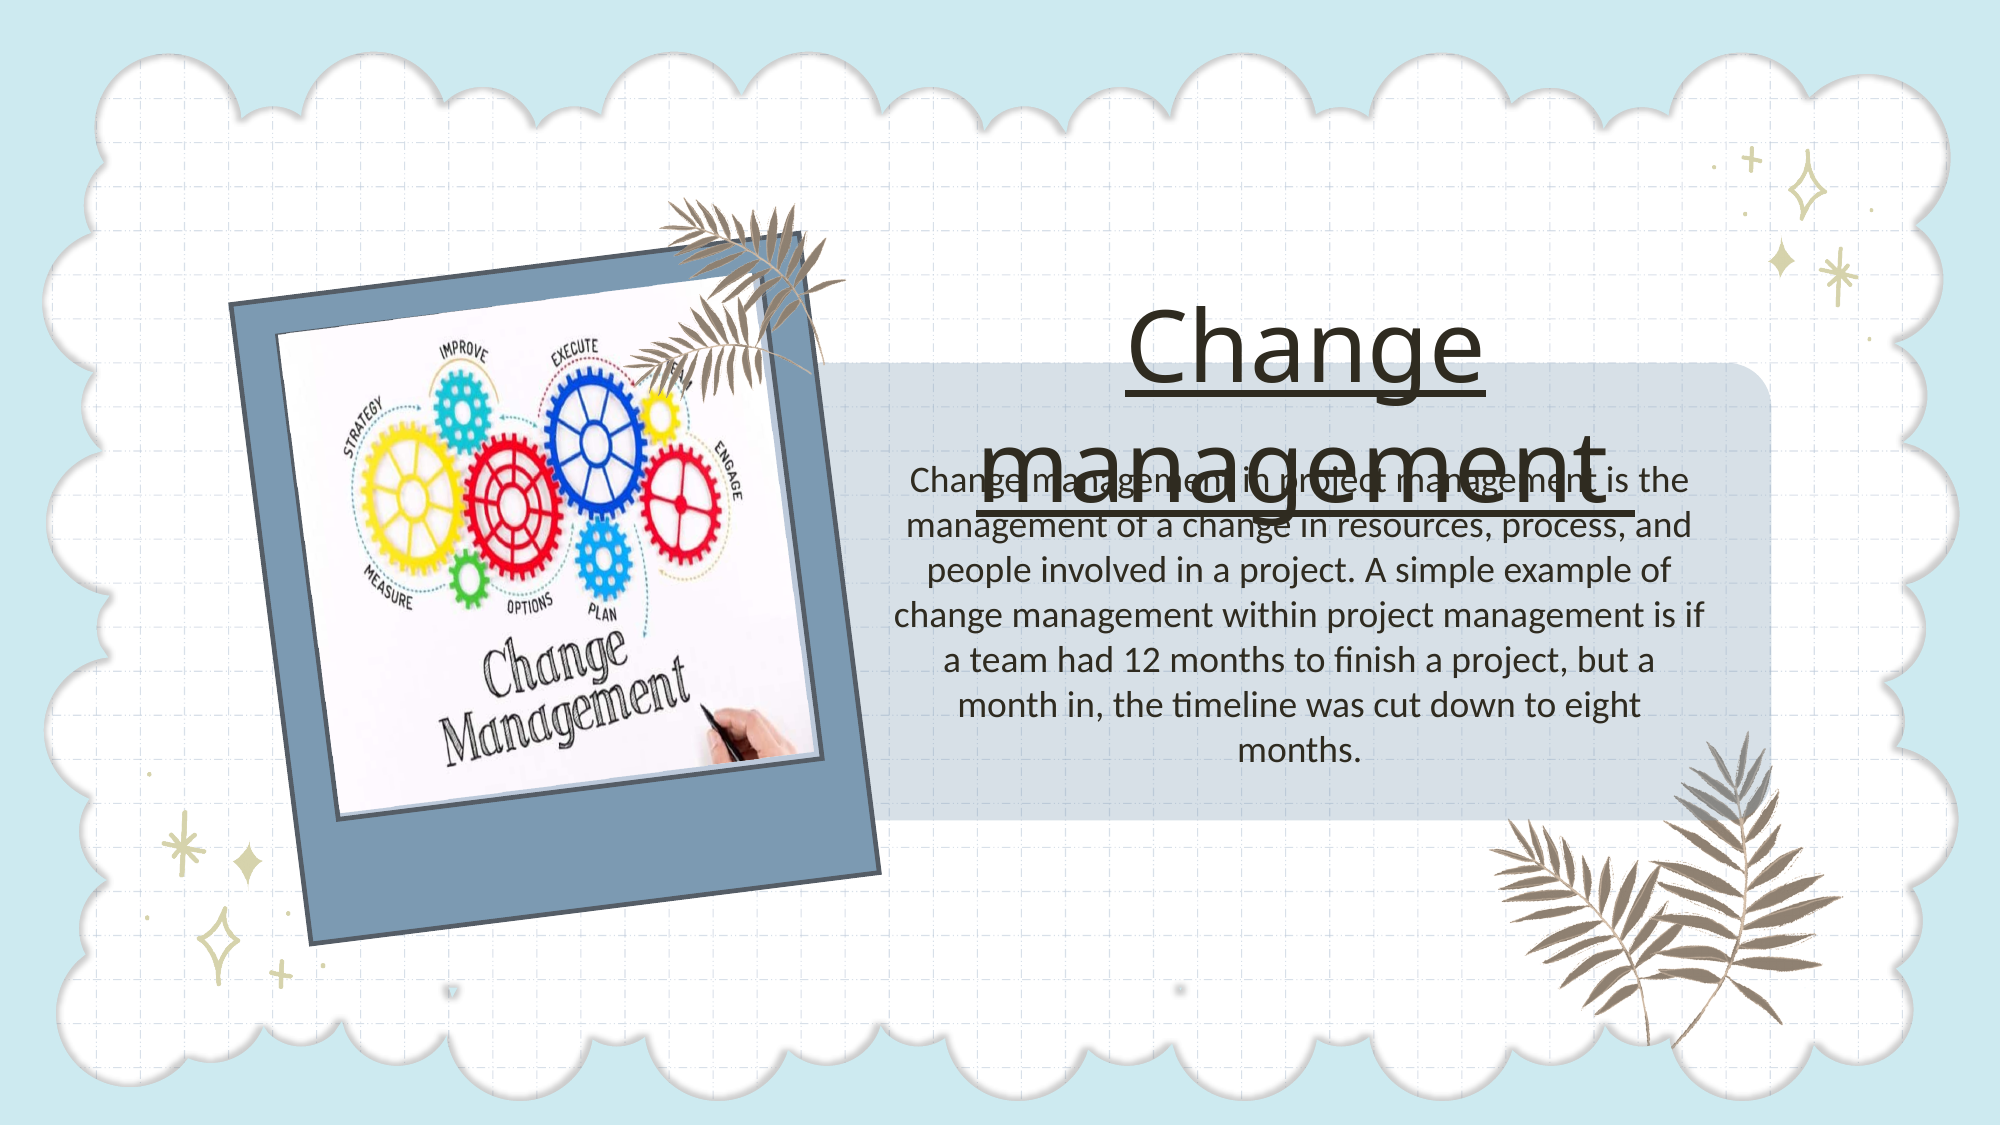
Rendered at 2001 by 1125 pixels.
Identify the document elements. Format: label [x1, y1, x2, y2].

text_box [268, 266, 628, 763]
text_box [0, 0, 2000, 1125]
text_box [354, 457, 842, 911]
picture [1686, 126, 1908, 349]
text_box [628, 170, 866, 457]
text_box [1448, 736, 1876, 1092]
picture [106, 301, 785, 1010]
